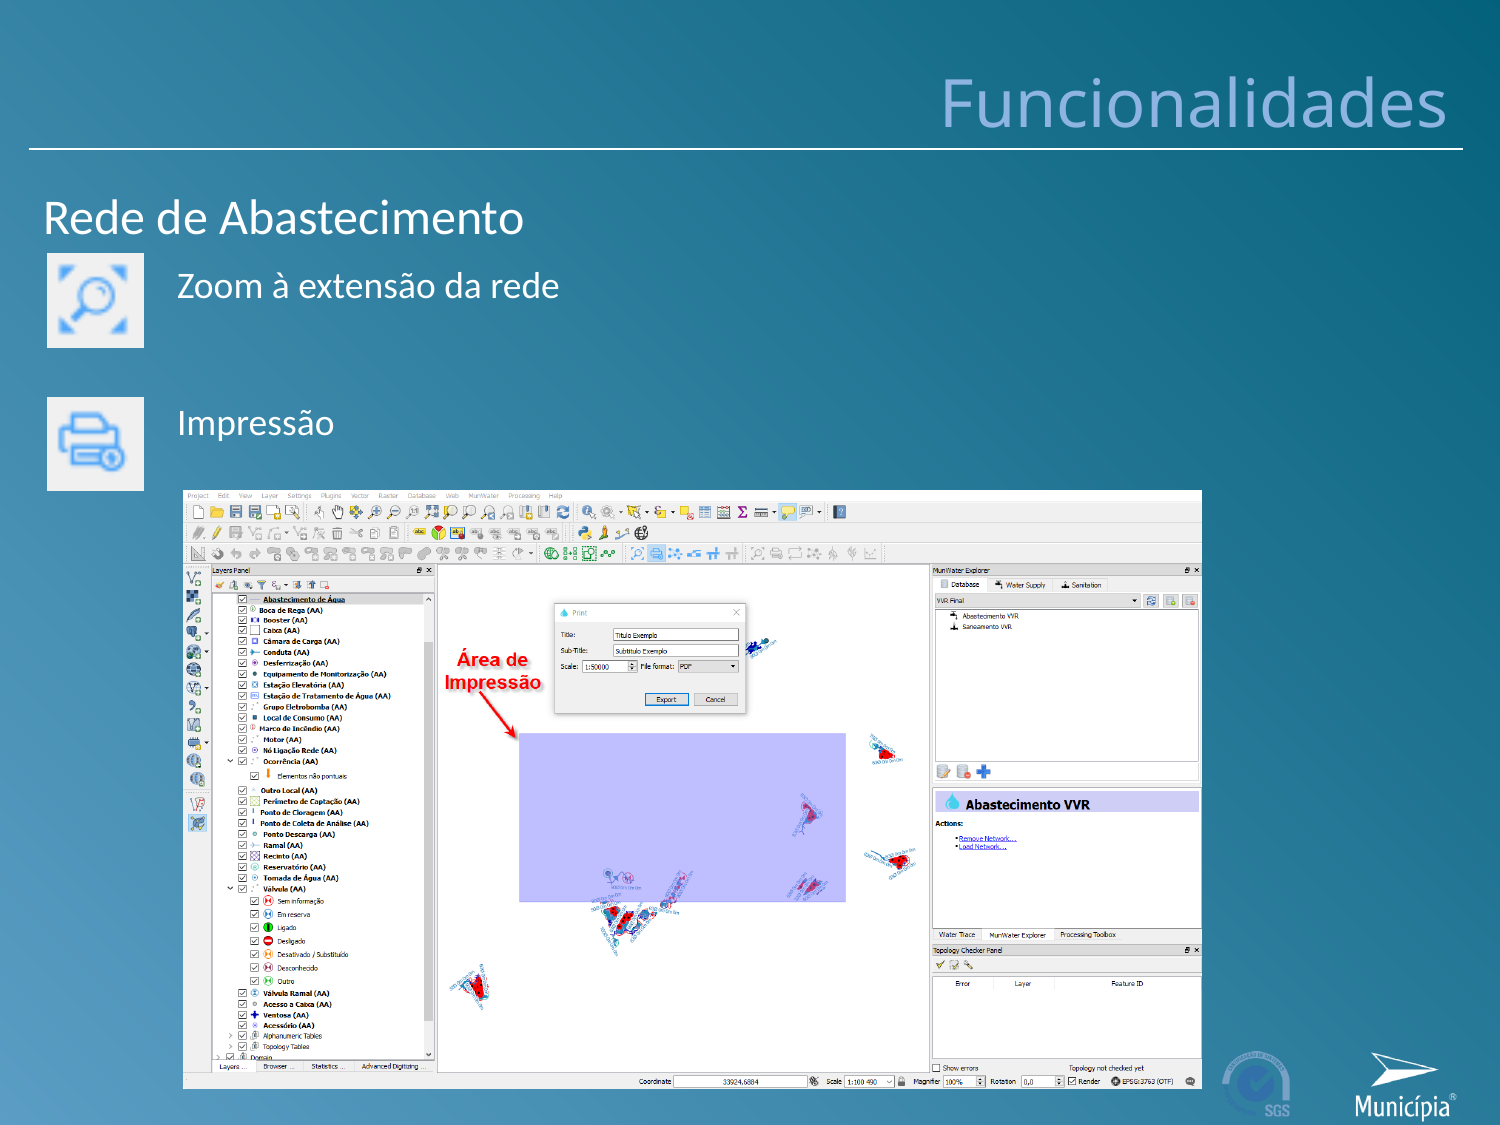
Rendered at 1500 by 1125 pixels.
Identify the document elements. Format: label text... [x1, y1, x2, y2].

text_box Zoom à extensão da rede [162, 253, 954, 314]
text_box Impressão [162, 390, 954, 496]
picture [46, 396, 145, 492]
picture [46, 252, 145, 348]
picture [1344, 1049, 1463, 1125]
picture [182, 490, 1203, 1089]
text_box Rede de Abastecimento [28, 177, 820, 253]
